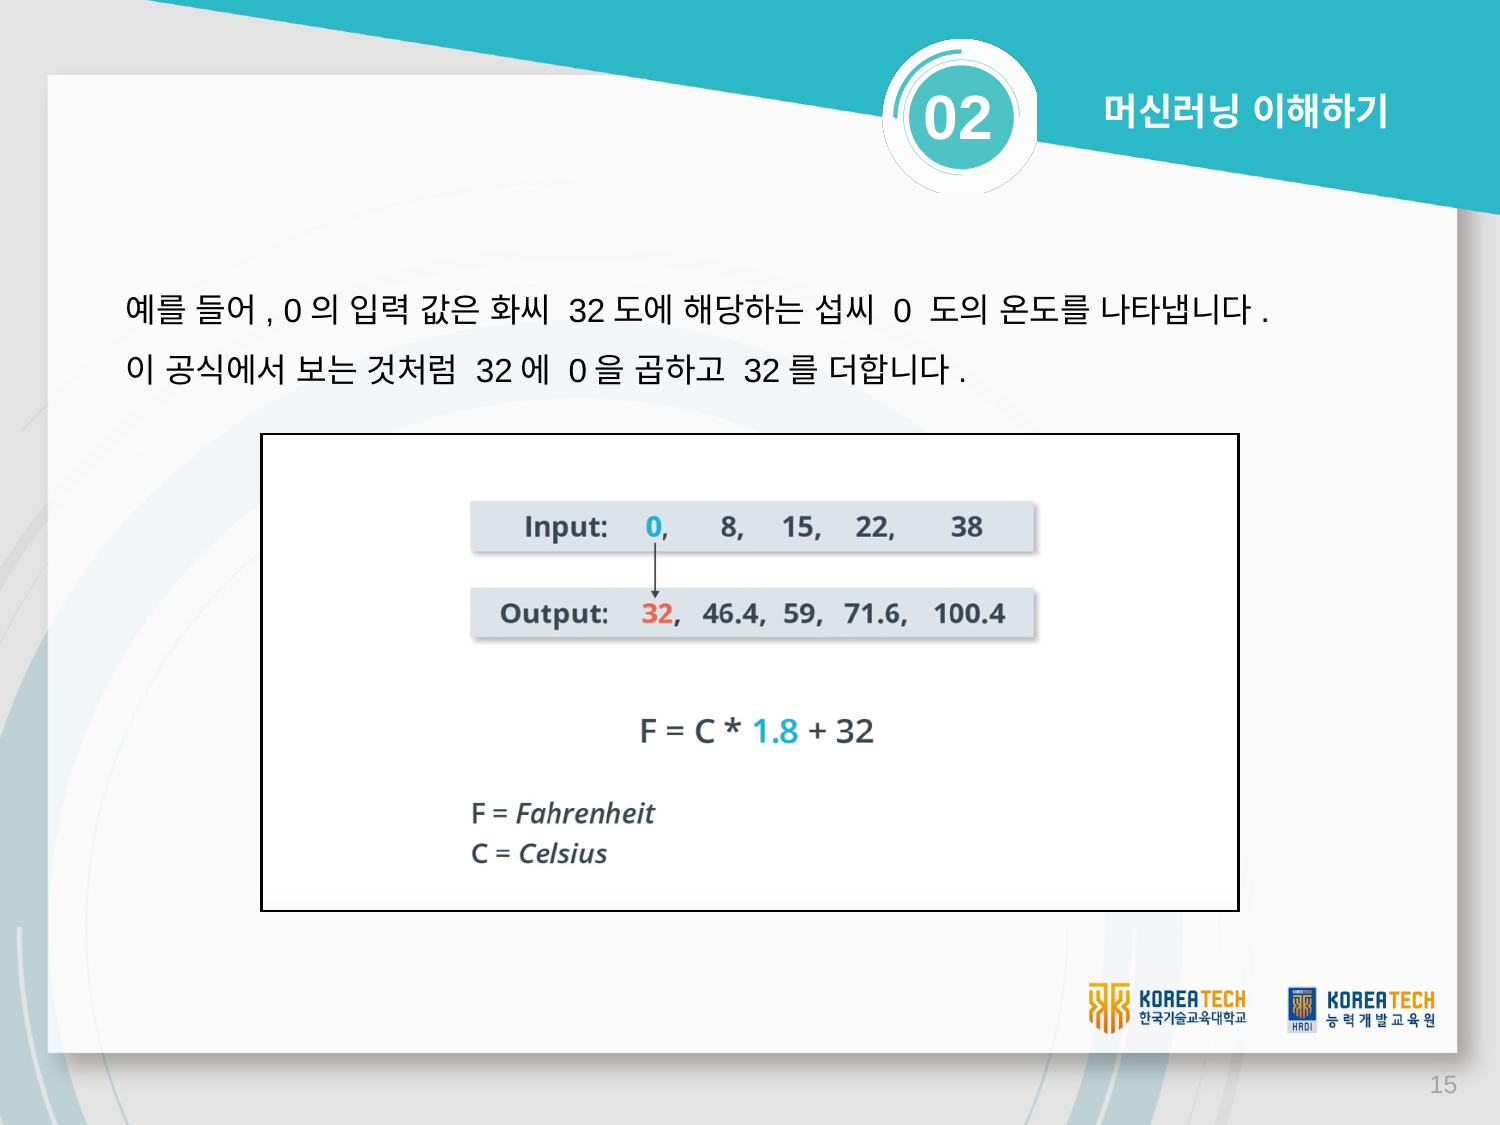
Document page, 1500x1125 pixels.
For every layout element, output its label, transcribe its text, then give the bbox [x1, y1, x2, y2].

text_box 머신러닝 이해하기 [1053, 80, 1441, 172]
text_box 예를 들어, 0의 입력 값은 화씨 32도에 해당하는 섭씨 0 도의 온도를 나타냅니다. 이 공식에서 보는 것처럼 32에 0을 곱하고 32를 더합니다. [110, 261, 1401, 869]
slide_number 15 [1225, 1053, 1473, 1114]
picture [0, 0, 1500, 1125]
